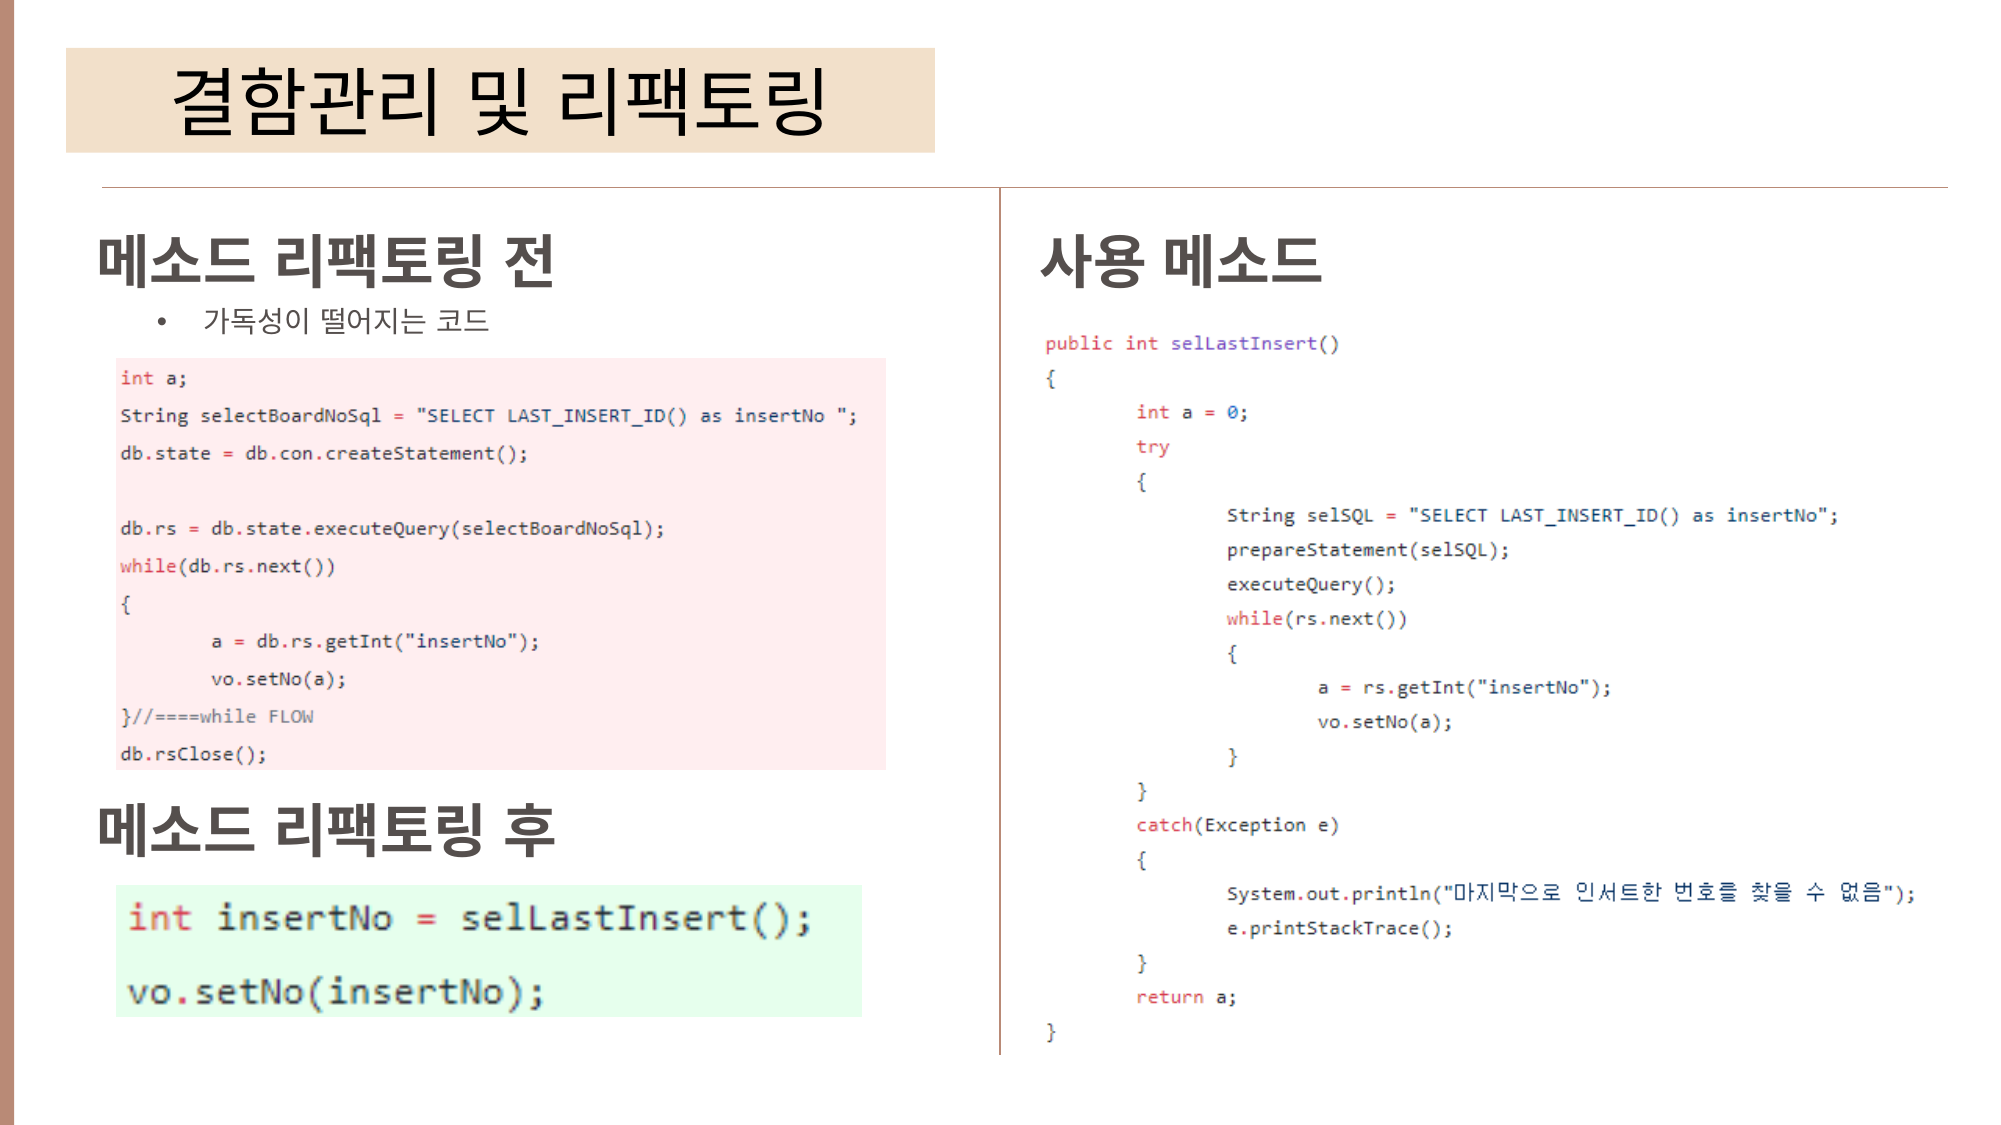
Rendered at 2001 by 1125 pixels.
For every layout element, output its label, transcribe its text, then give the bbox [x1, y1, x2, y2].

picture [116, 885, 862, 1017]
picture [116, 358, 886, 770]
text_box 사용 메소드 [1025, 218, 1713, 303]
text_box [0, 0, 15, 1125]
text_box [81, 218, 770, 347]
text_box 메소드 리팩토링 후 [81, 786, 770, 872]
text_box 결함관리 및 리팩토링 [66, 47, 935, 153]
picture [1035, 328, 1937, 1055]
